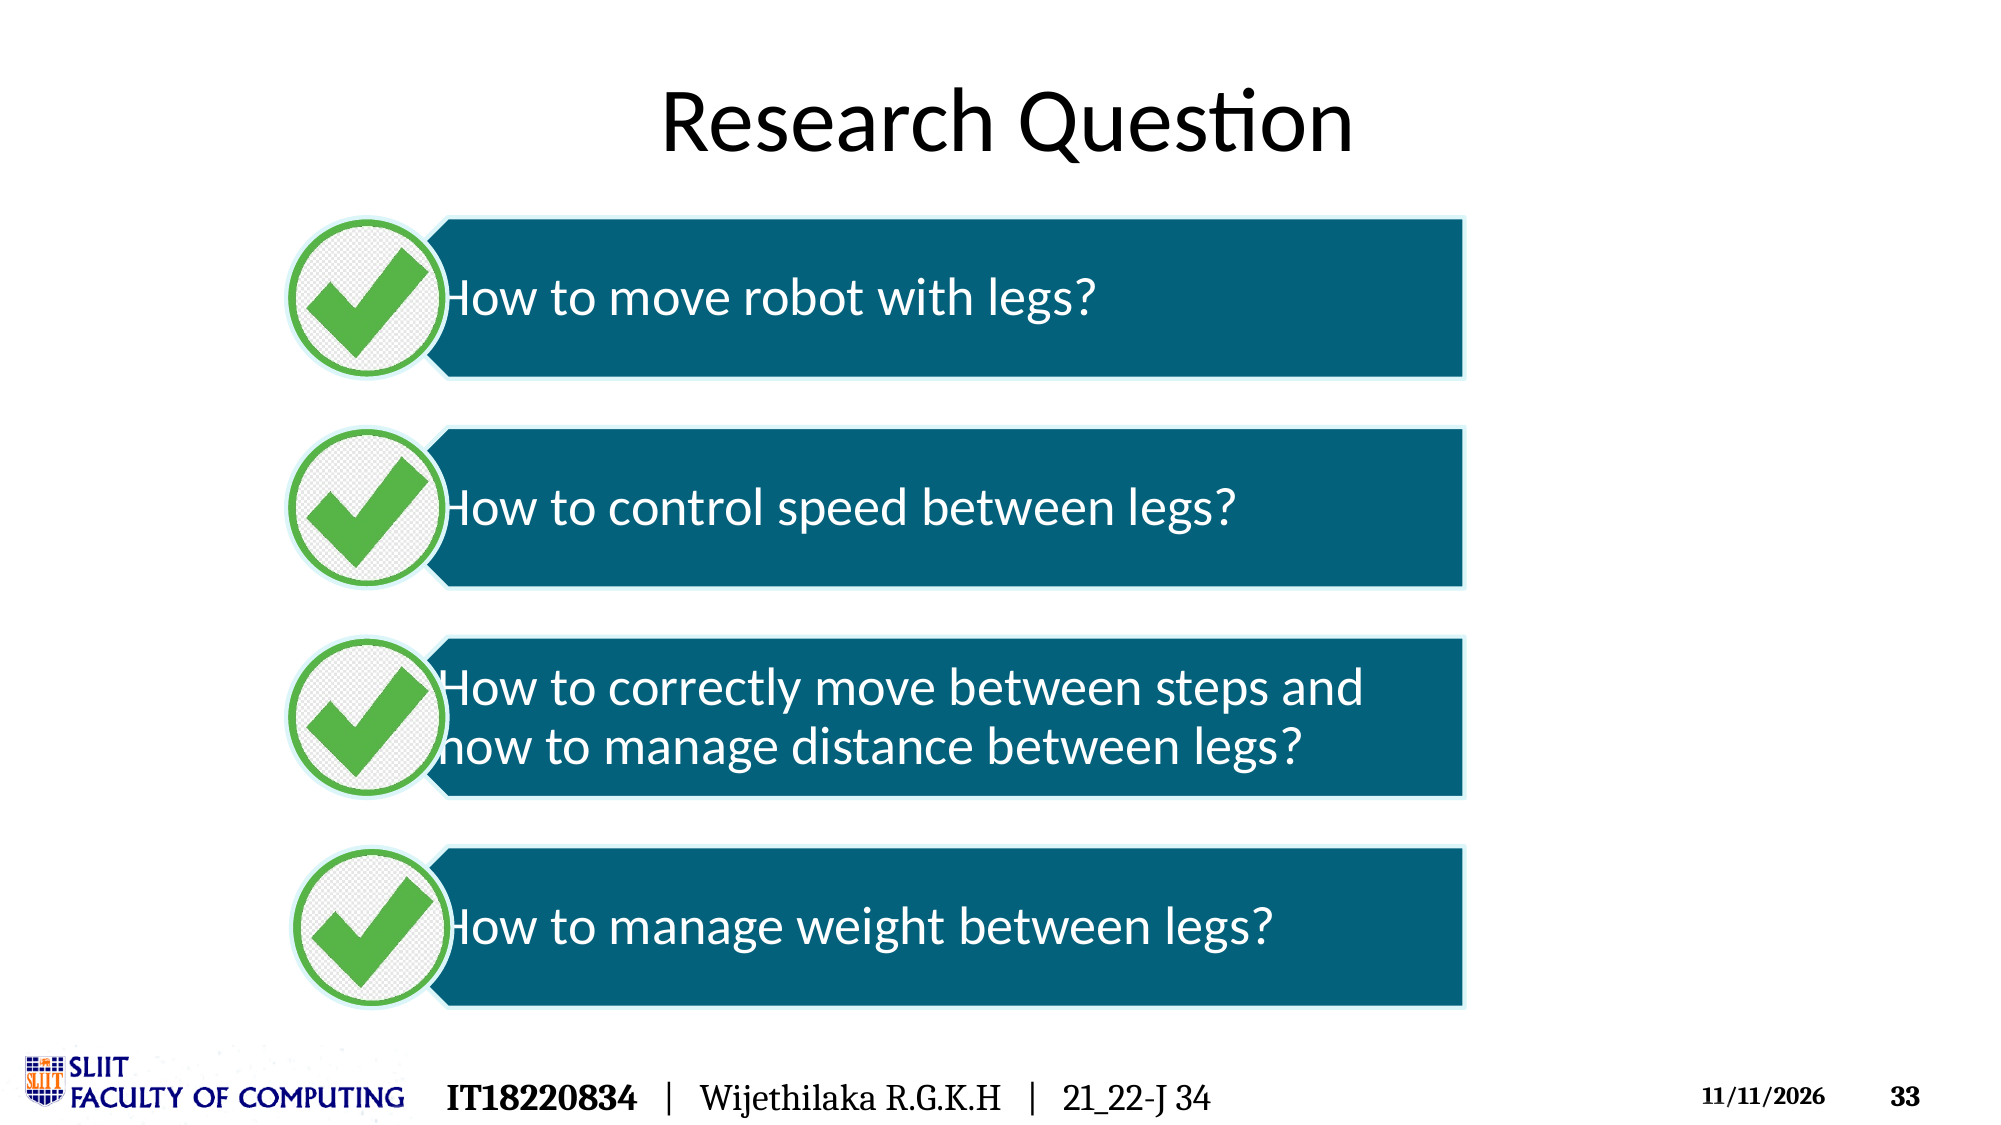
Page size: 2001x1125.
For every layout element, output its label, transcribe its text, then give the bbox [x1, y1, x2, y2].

picture [0, 1045, 413, 1124]
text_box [49, 216, 1701, 1009]
title Research Question [50, 50, 1967, 180]
